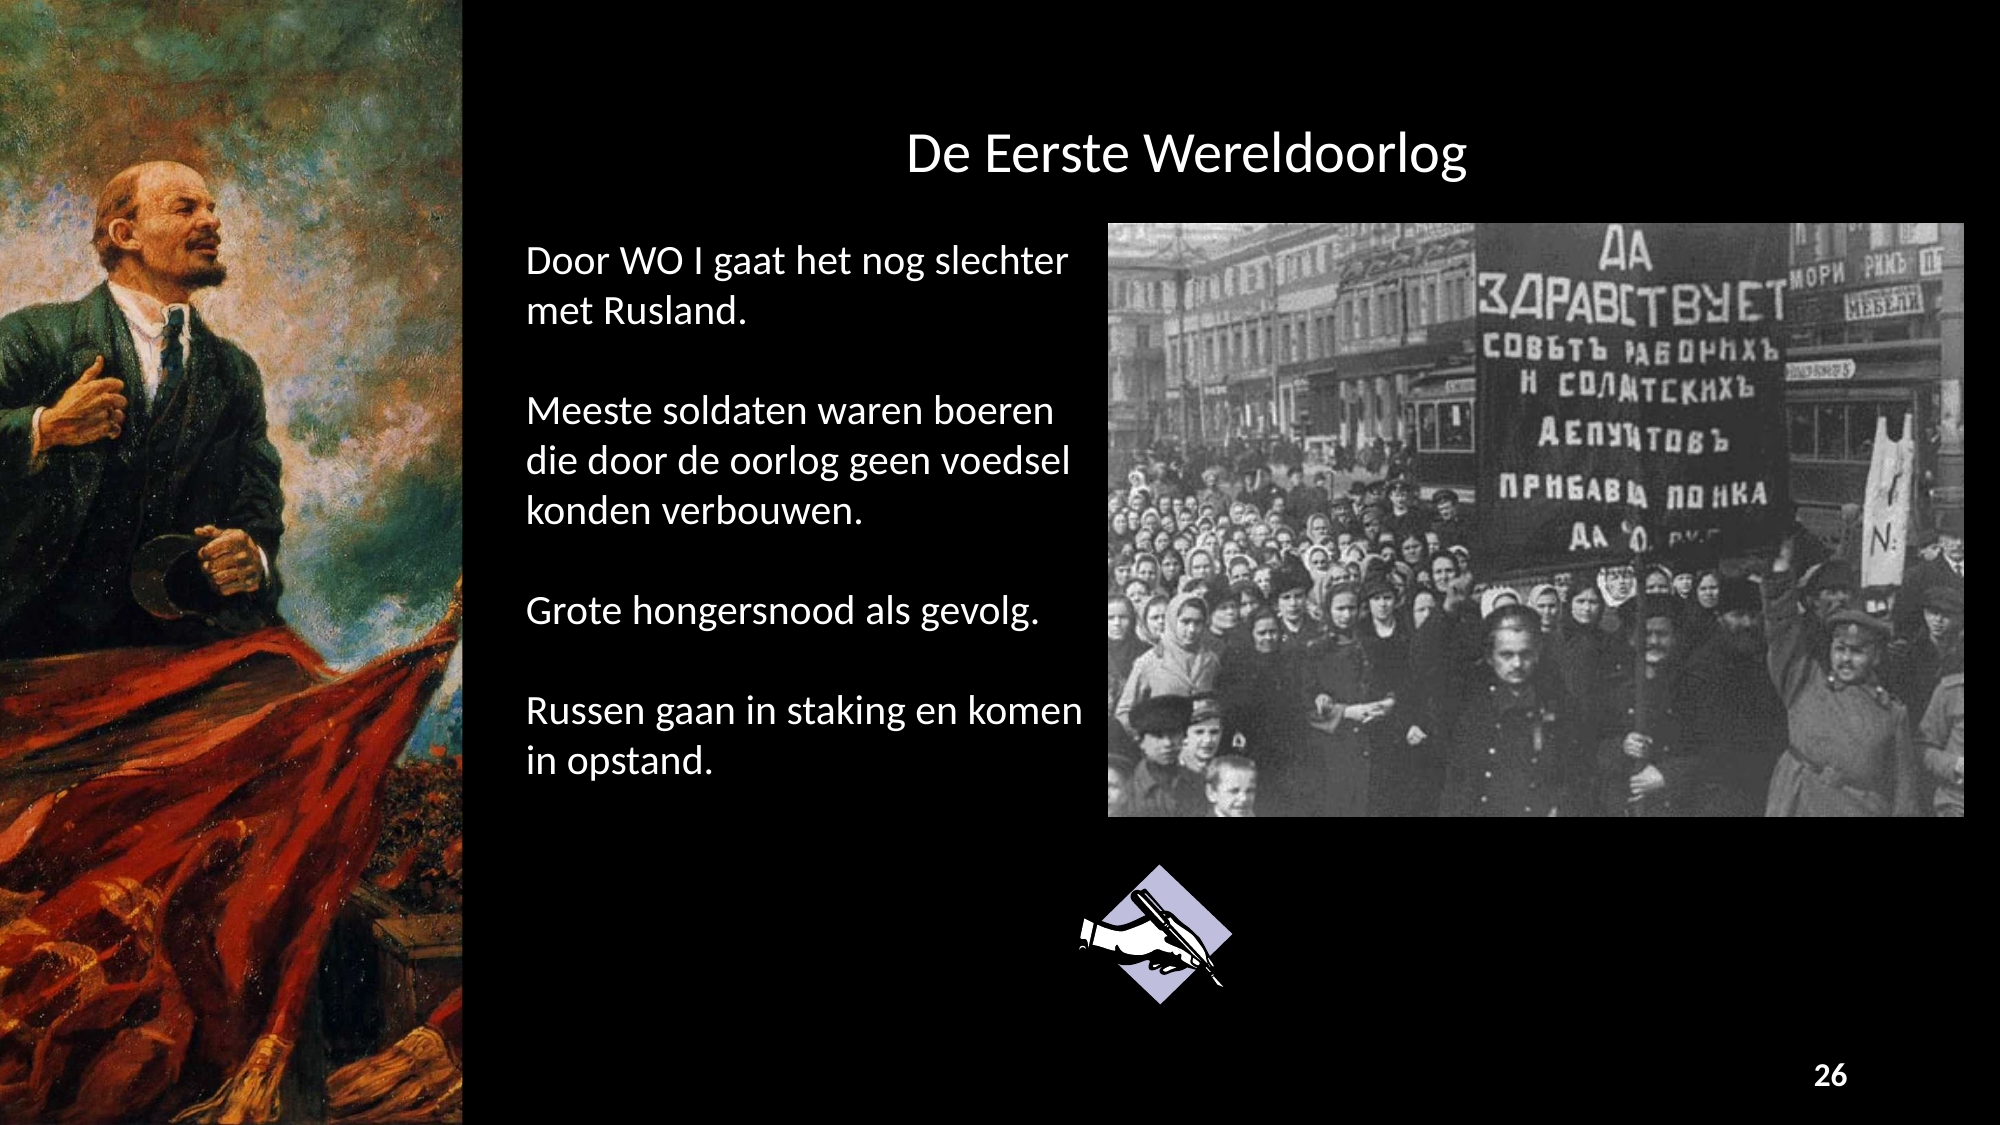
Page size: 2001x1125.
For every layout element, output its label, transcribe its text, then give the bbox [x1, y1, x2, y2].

slide_number 26 [1412, 1042, 1863, 1103]
text_box De Eerste Wereldoorlog [891, 106, 1483, 192]
picture [0, 0, 463, 1125]
text_box [541, 245, 1108, 307]
picture [1071, 855, 1242, 1014]
picture [1108, 223, 1964, 818]
text_box Door WO I gaat het nog slechter met Rusland. Meeste soldaten waren boeren die door de oorlog geen voedsel konden verbouwen. Grote hongersnood als gevolg. Russen gaan in staking en komen in opstand. [511, 225, 1109, 1125]
